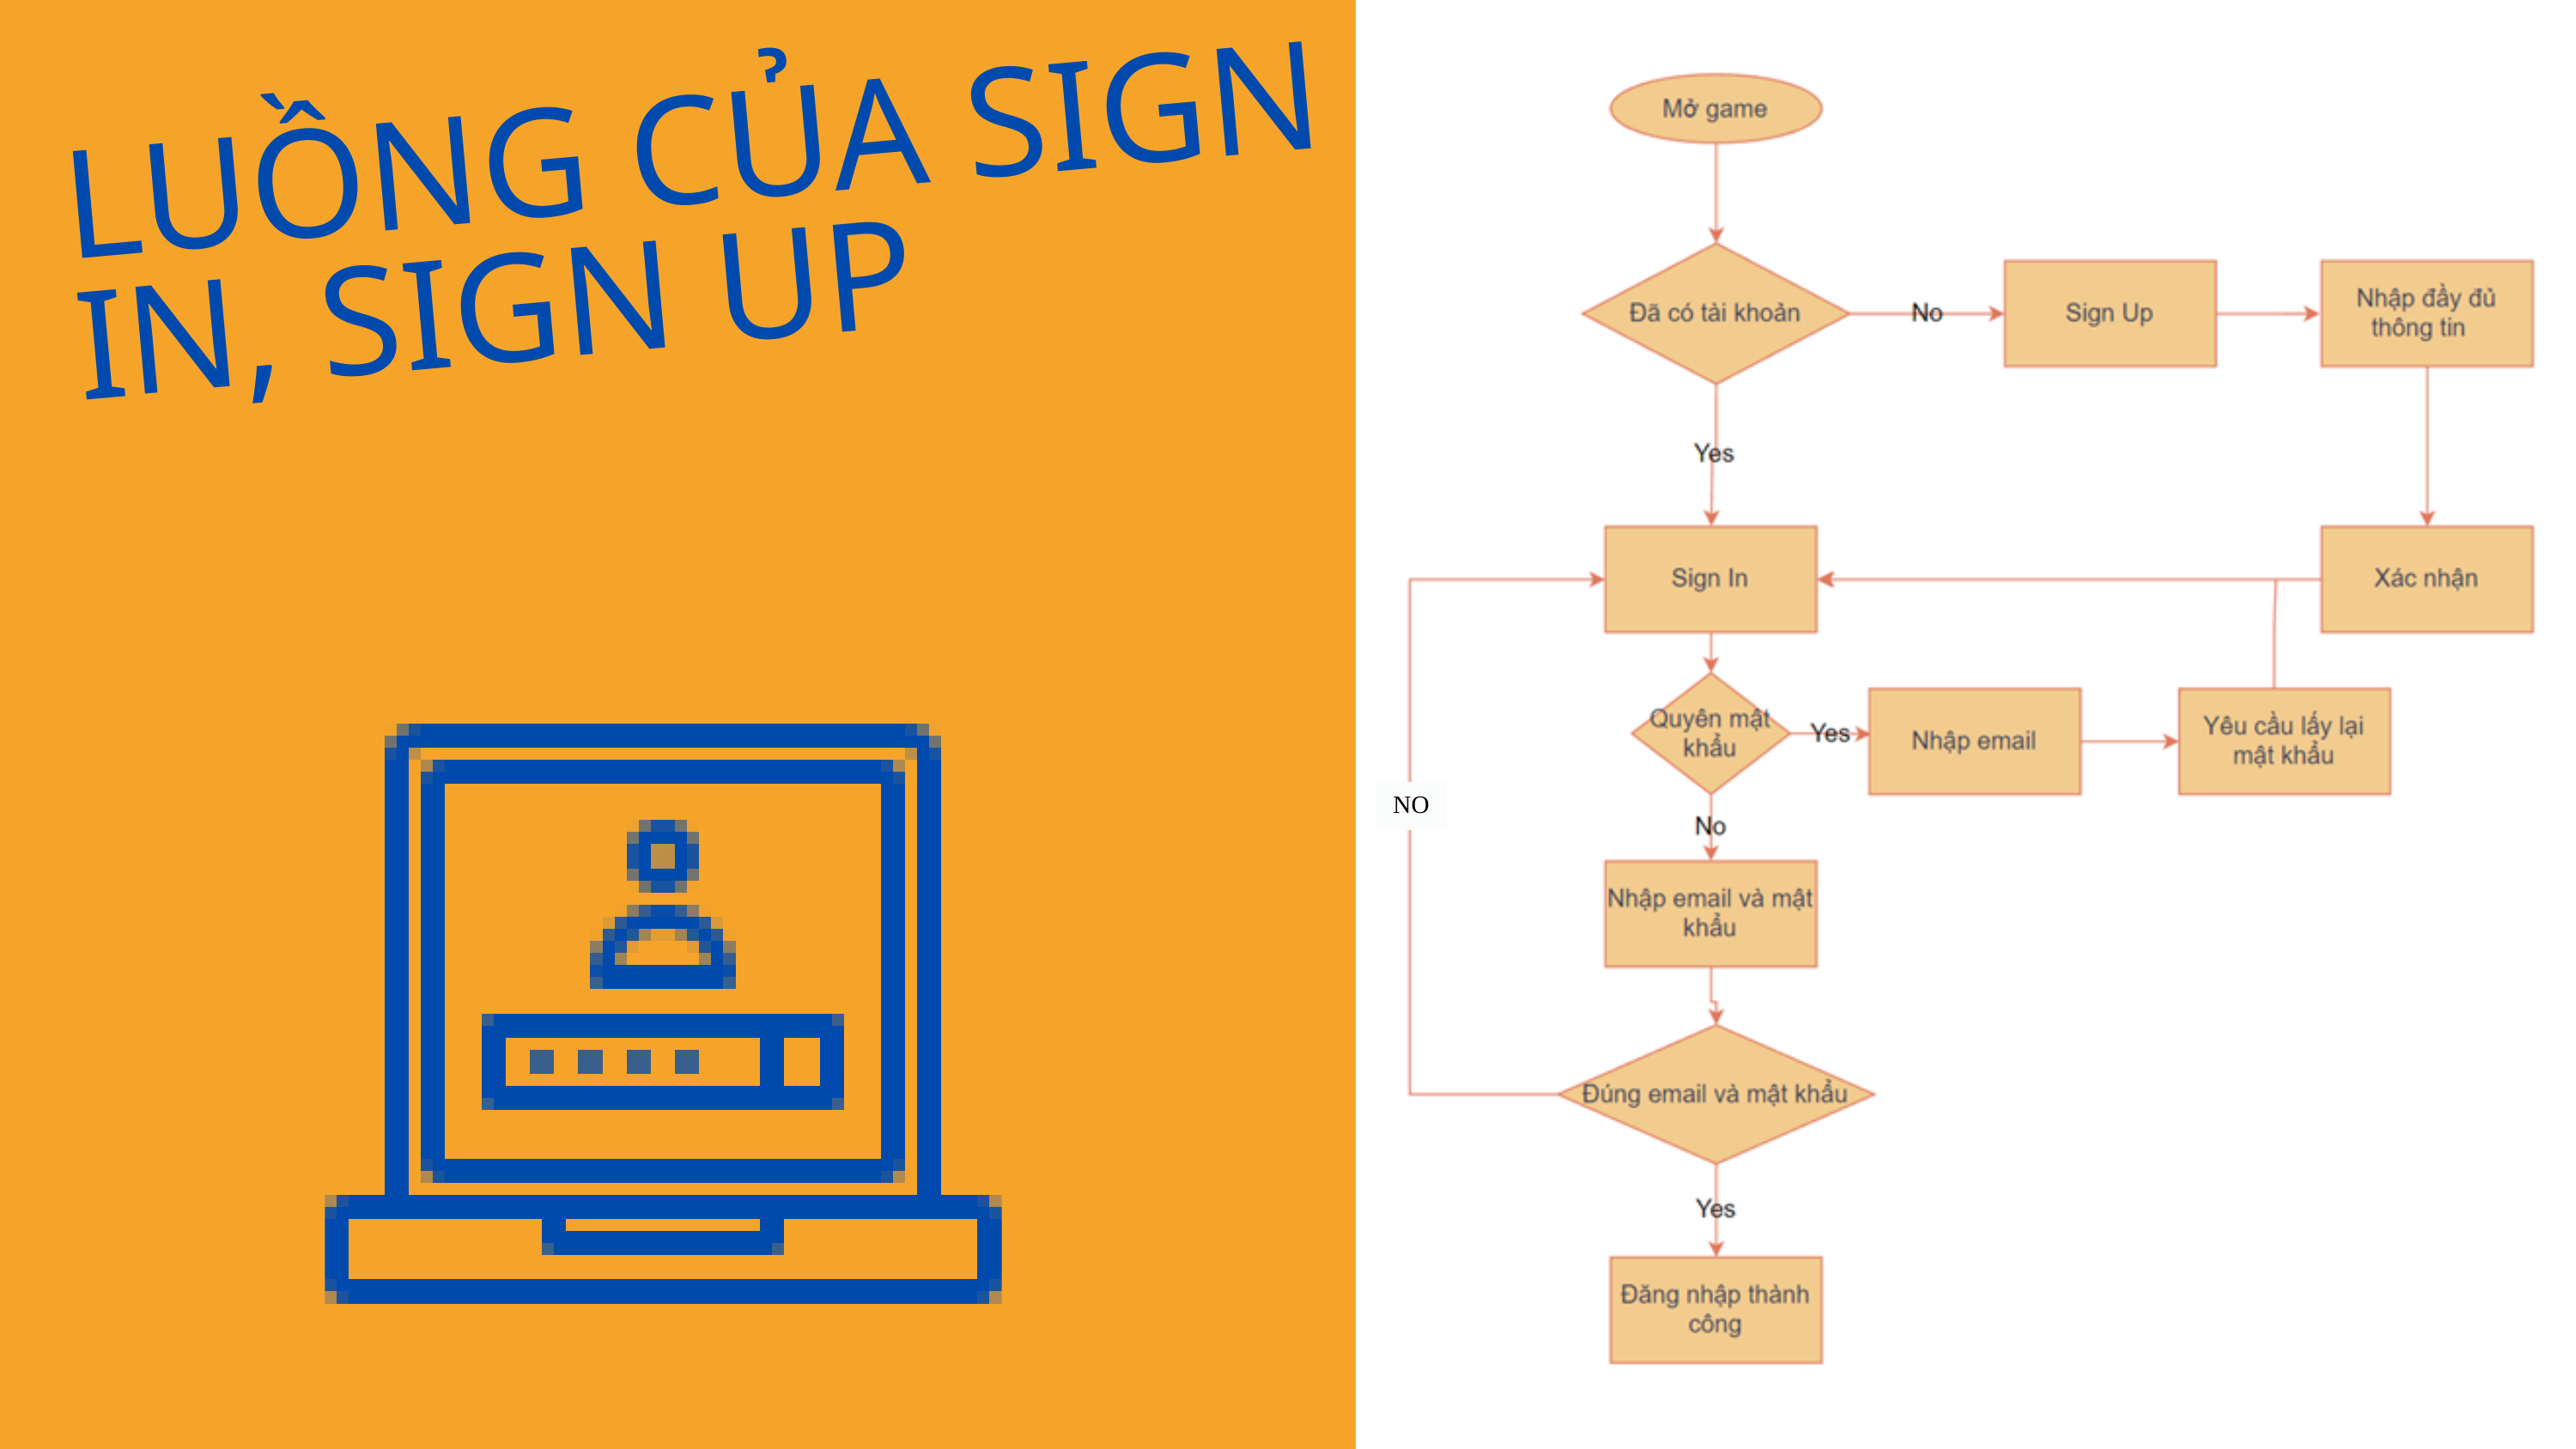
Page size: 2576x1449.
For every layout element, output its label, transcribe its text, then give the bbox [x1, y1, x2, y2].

text_box [1355, 0, 2576, 1449]
text_box LUỒNG CỦA SIGN IN, SIGN UP [58, 35, 1355, 430]
text_box [325, 724, 1002, 1304]
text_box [1376, 730, 1447, 864]
